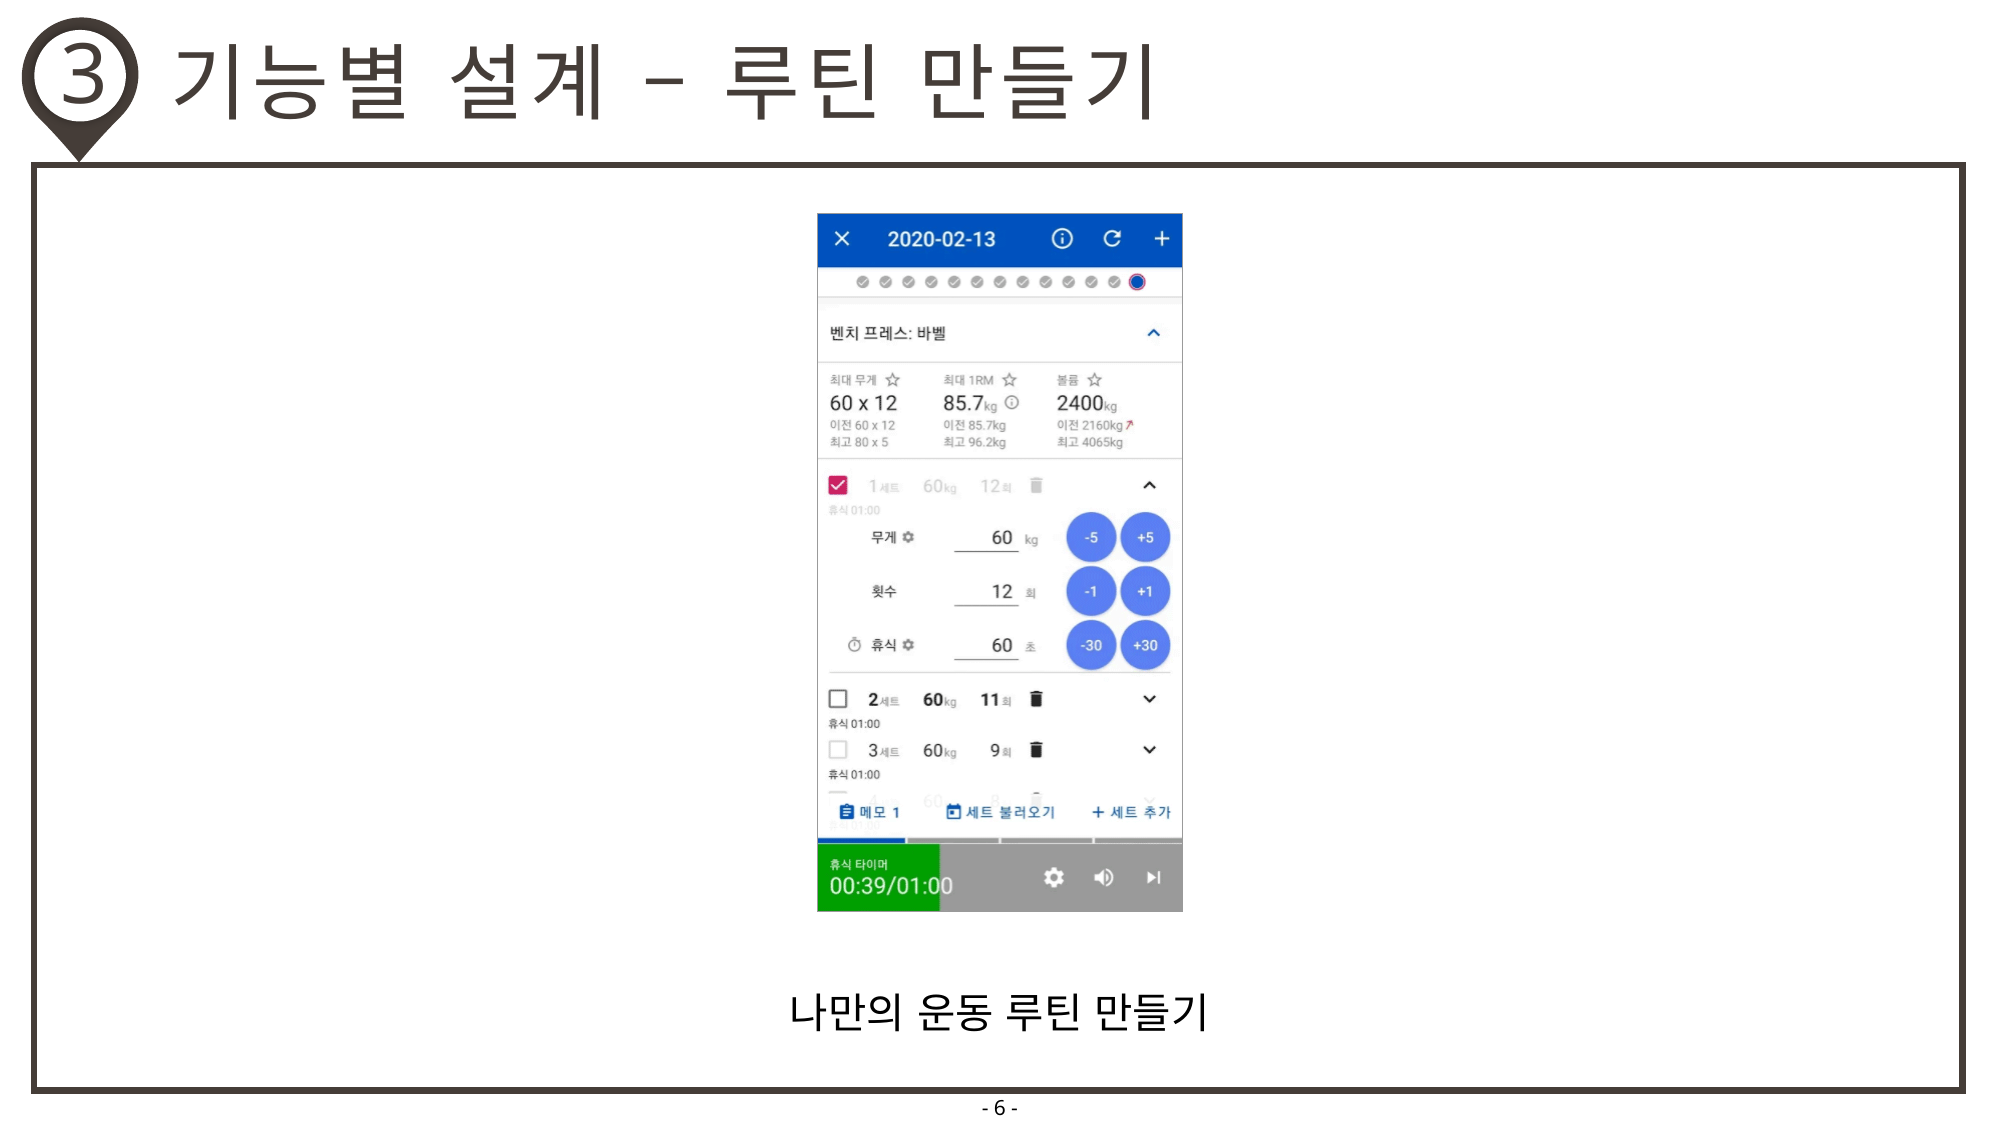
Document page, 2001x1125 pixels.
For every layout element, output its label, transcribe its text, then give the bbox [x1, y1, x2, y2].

text_box [1136, 977, 1649, 1042]
text_box 나만의 운동 루틴 만들기 [743, 979, 1257, 1044]
text_box 3 [45, 12, 123, 128]
picture [817, 213, 1183, 912]
text_box 기능별 설계 – 루틴 만들기 [155, 22, 1490, 138]
text_box - 6 - [310, 1087, 1690, 1125]
